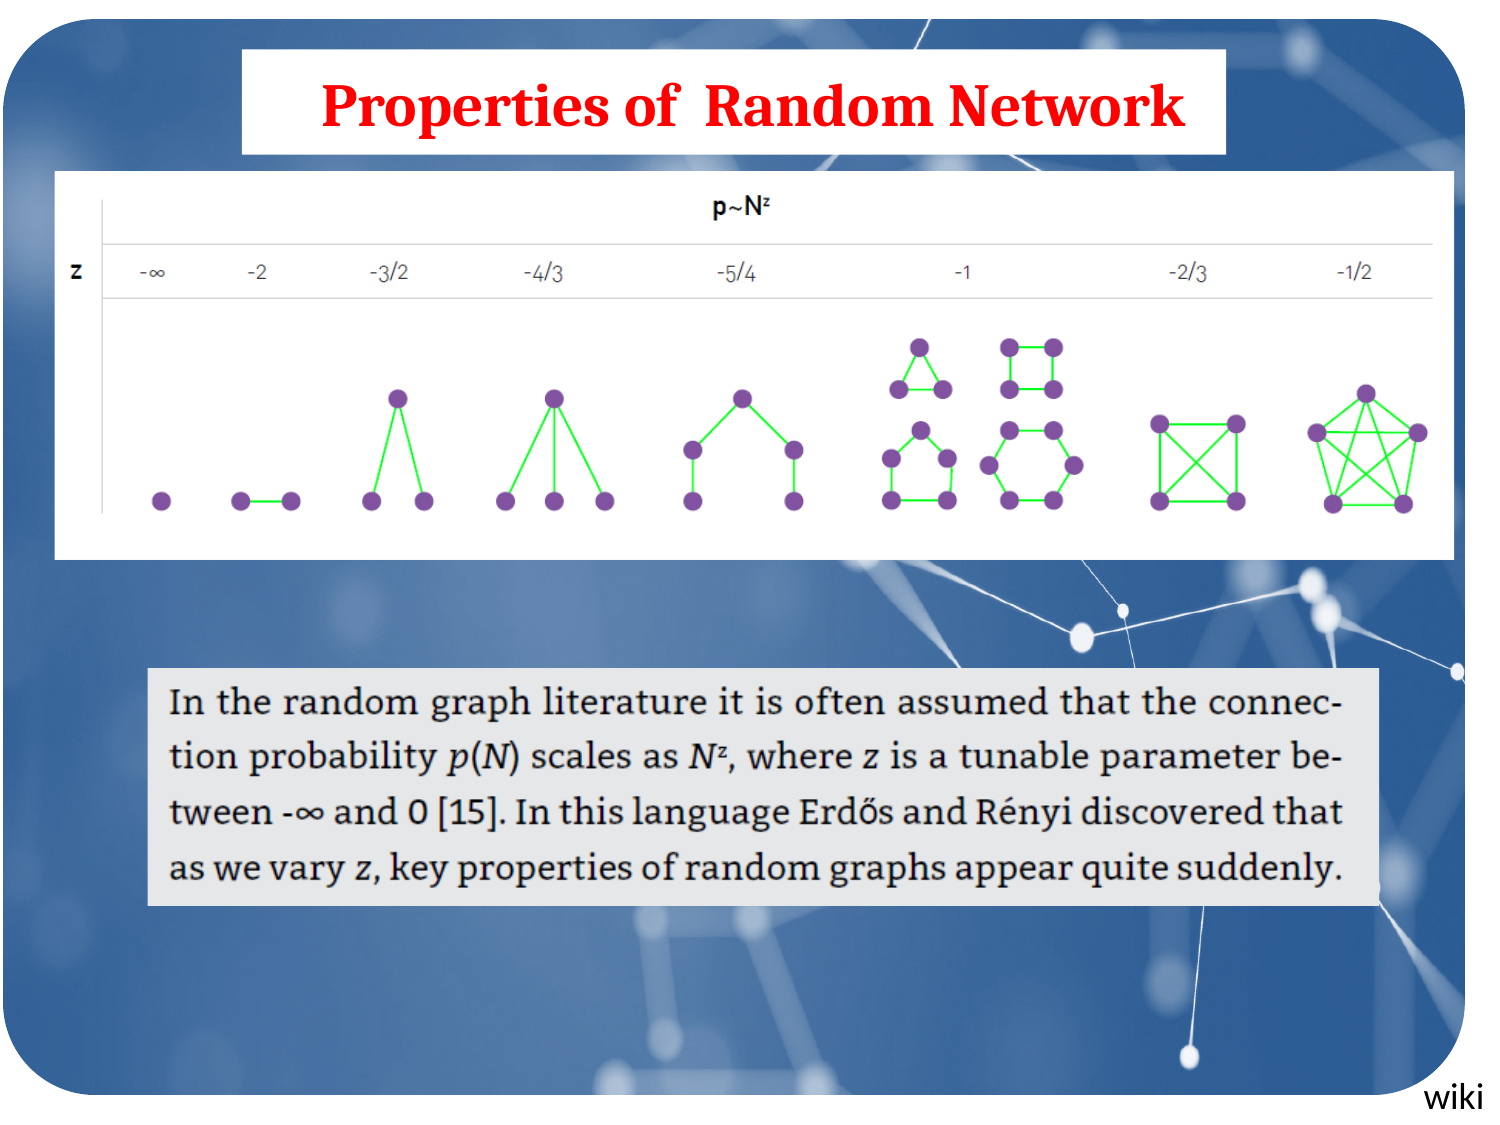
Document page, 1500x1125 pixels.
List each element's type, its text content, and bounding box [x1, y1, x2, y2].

text_box wiki [1408, 1064, 1500, 1125]
picture [2, 18, 1466, 1096]
